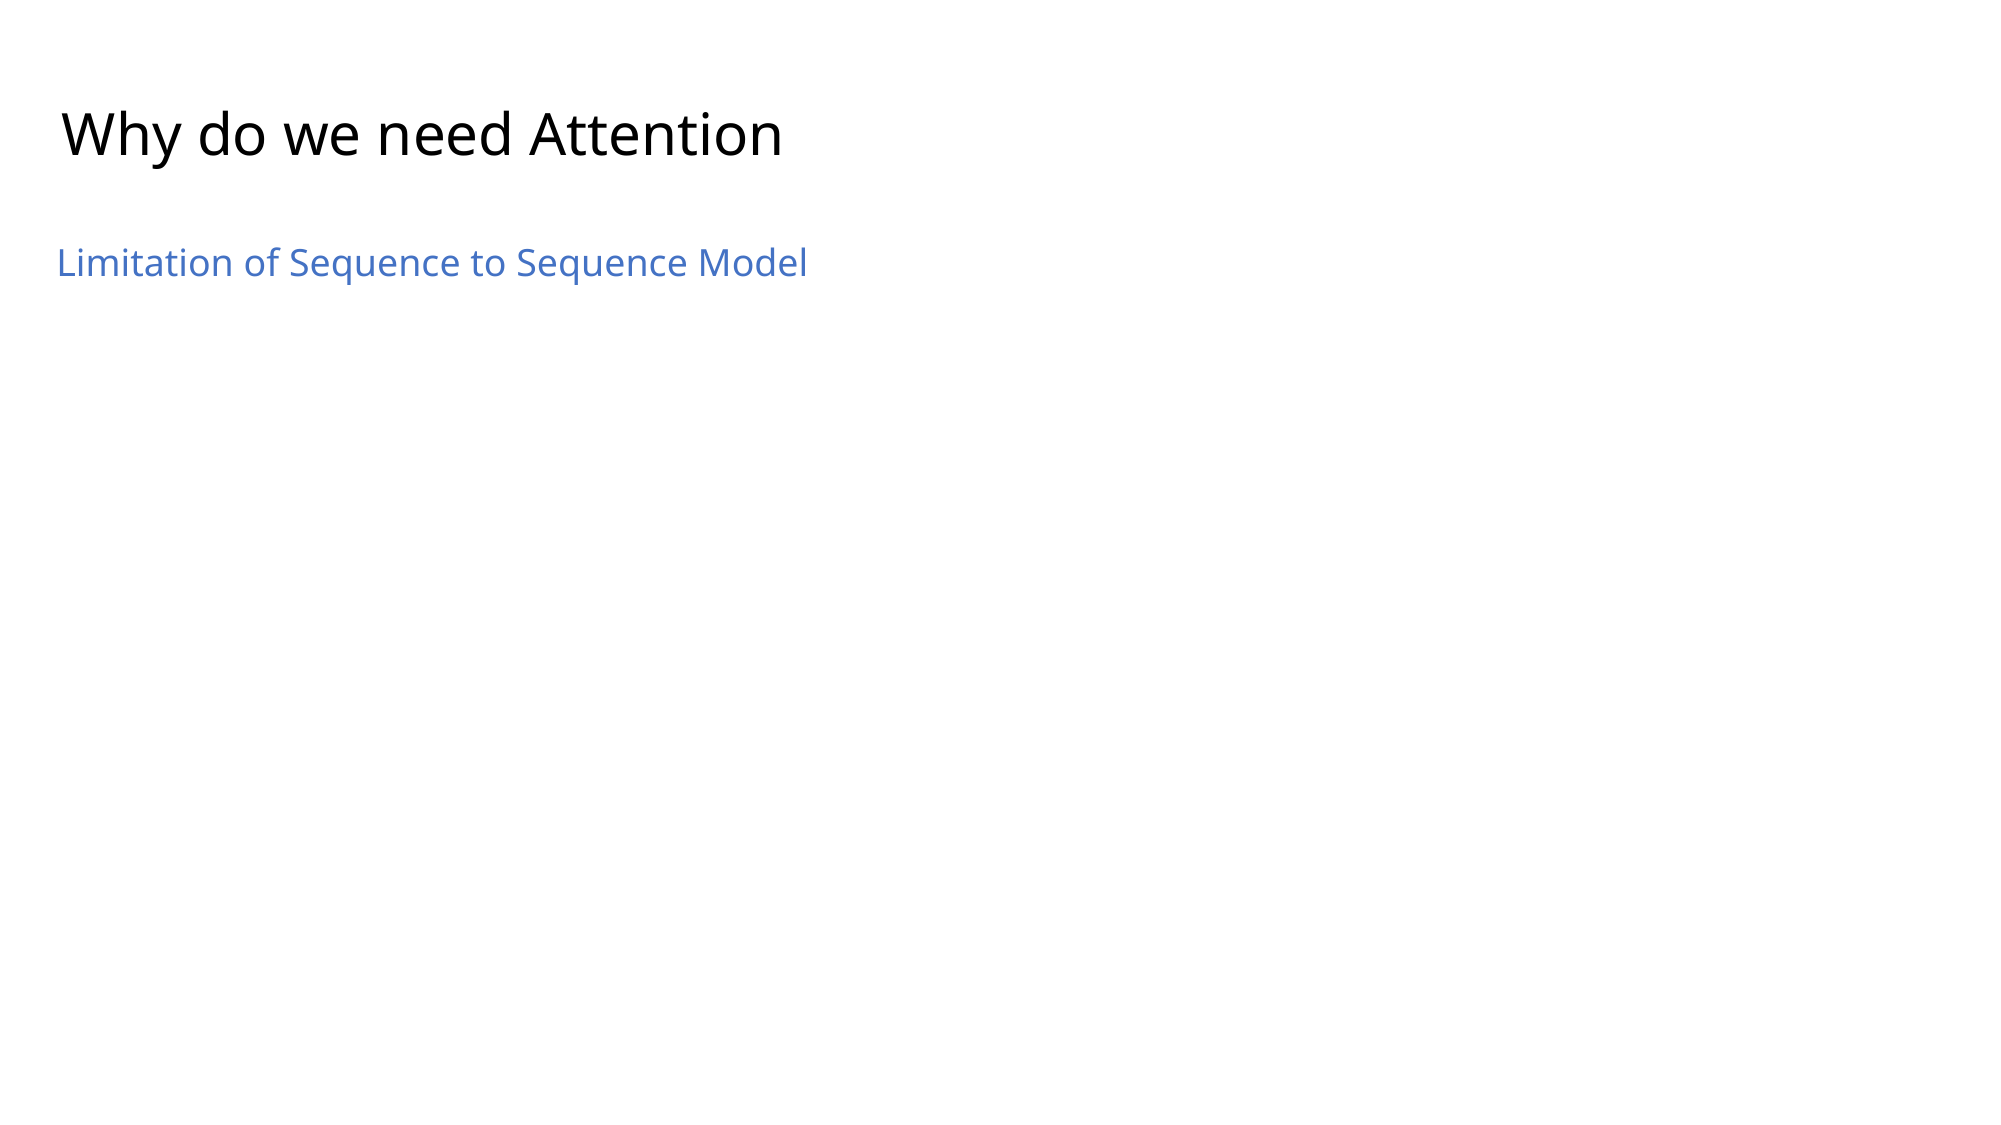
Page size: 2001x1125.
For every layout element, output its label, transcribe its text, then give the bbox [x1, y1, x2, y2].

text_box Limitation of Sequence to Sequence Model [41, 232, 825, 292]
text_box Why do we need Attention [47, 89, 800, 175]
